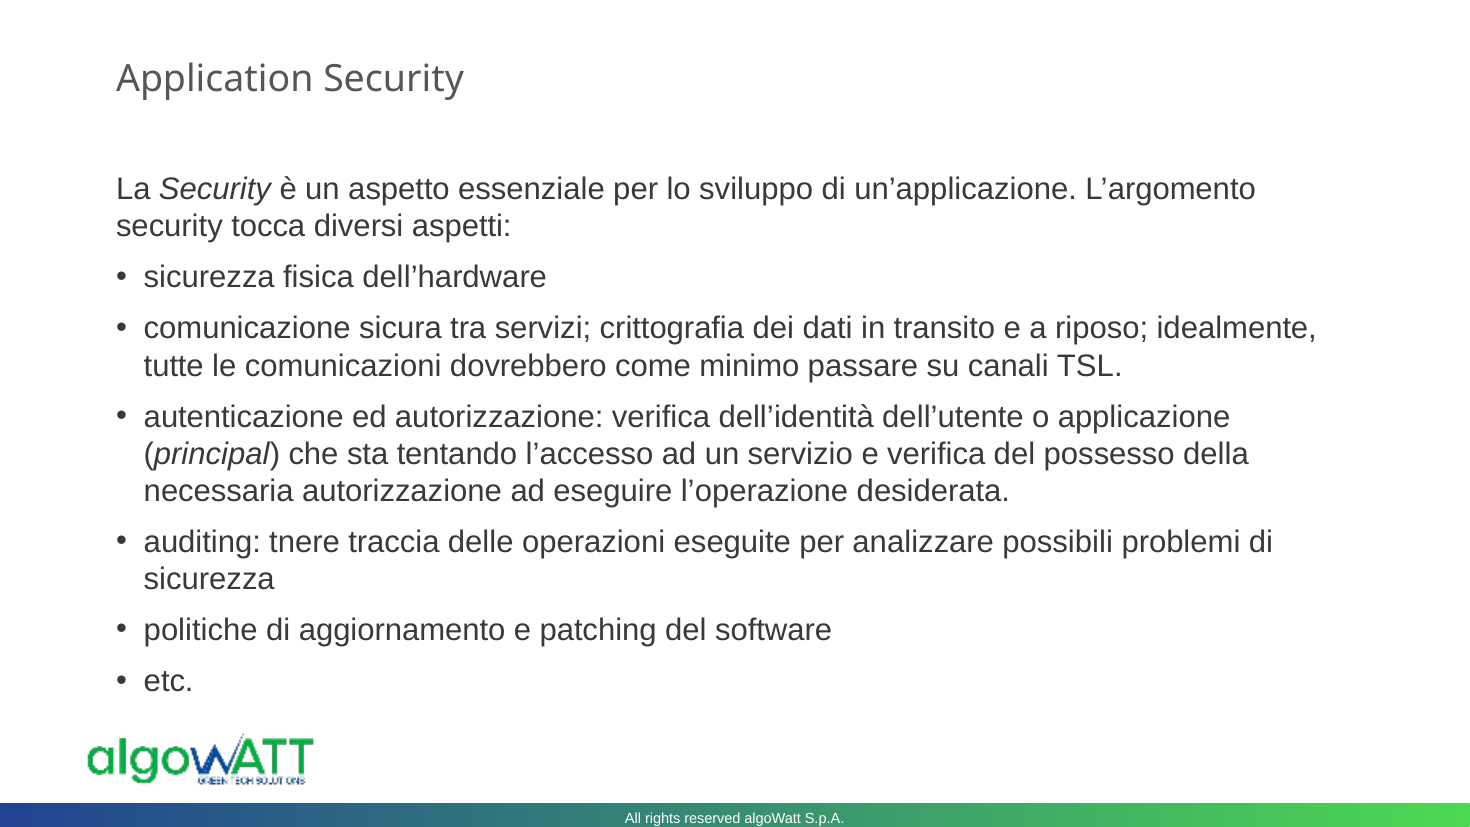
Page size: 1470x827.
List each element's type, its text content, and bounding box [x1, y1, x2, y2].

picture [82, 718, 326, 799]
footer All rights reserved algoWatt S.p.A. [486, 795, 983, 827]
title Application Security [101, 43, 1369, 109]
list La Security è un aspetto essenziale per lo sviluppo di un’applicazione. L’argomento security tocca diversi aspetti: sicurezza fisica dell’hardware comunicazione sicura tra servizi; crittografia dei dati in transito e a riposo; idealmente, tutte le comunicazioni dovrebbero come minimo passare su canali TSL. autenticazione ed autorizzazione: verifica dell’identità dell’utente o applicazione (principal) che sta tentando l’accesso ad un servizio e verifica del possesso della necessaria autorizzazione ad eseguire l’operazione desiderata. auditing: tnere traccia delle operazioni eseguite per analizzare possibili problemi di sicurezza politiche di aggiornamento e patching del software etc. [101, 161, 1369, 714]
